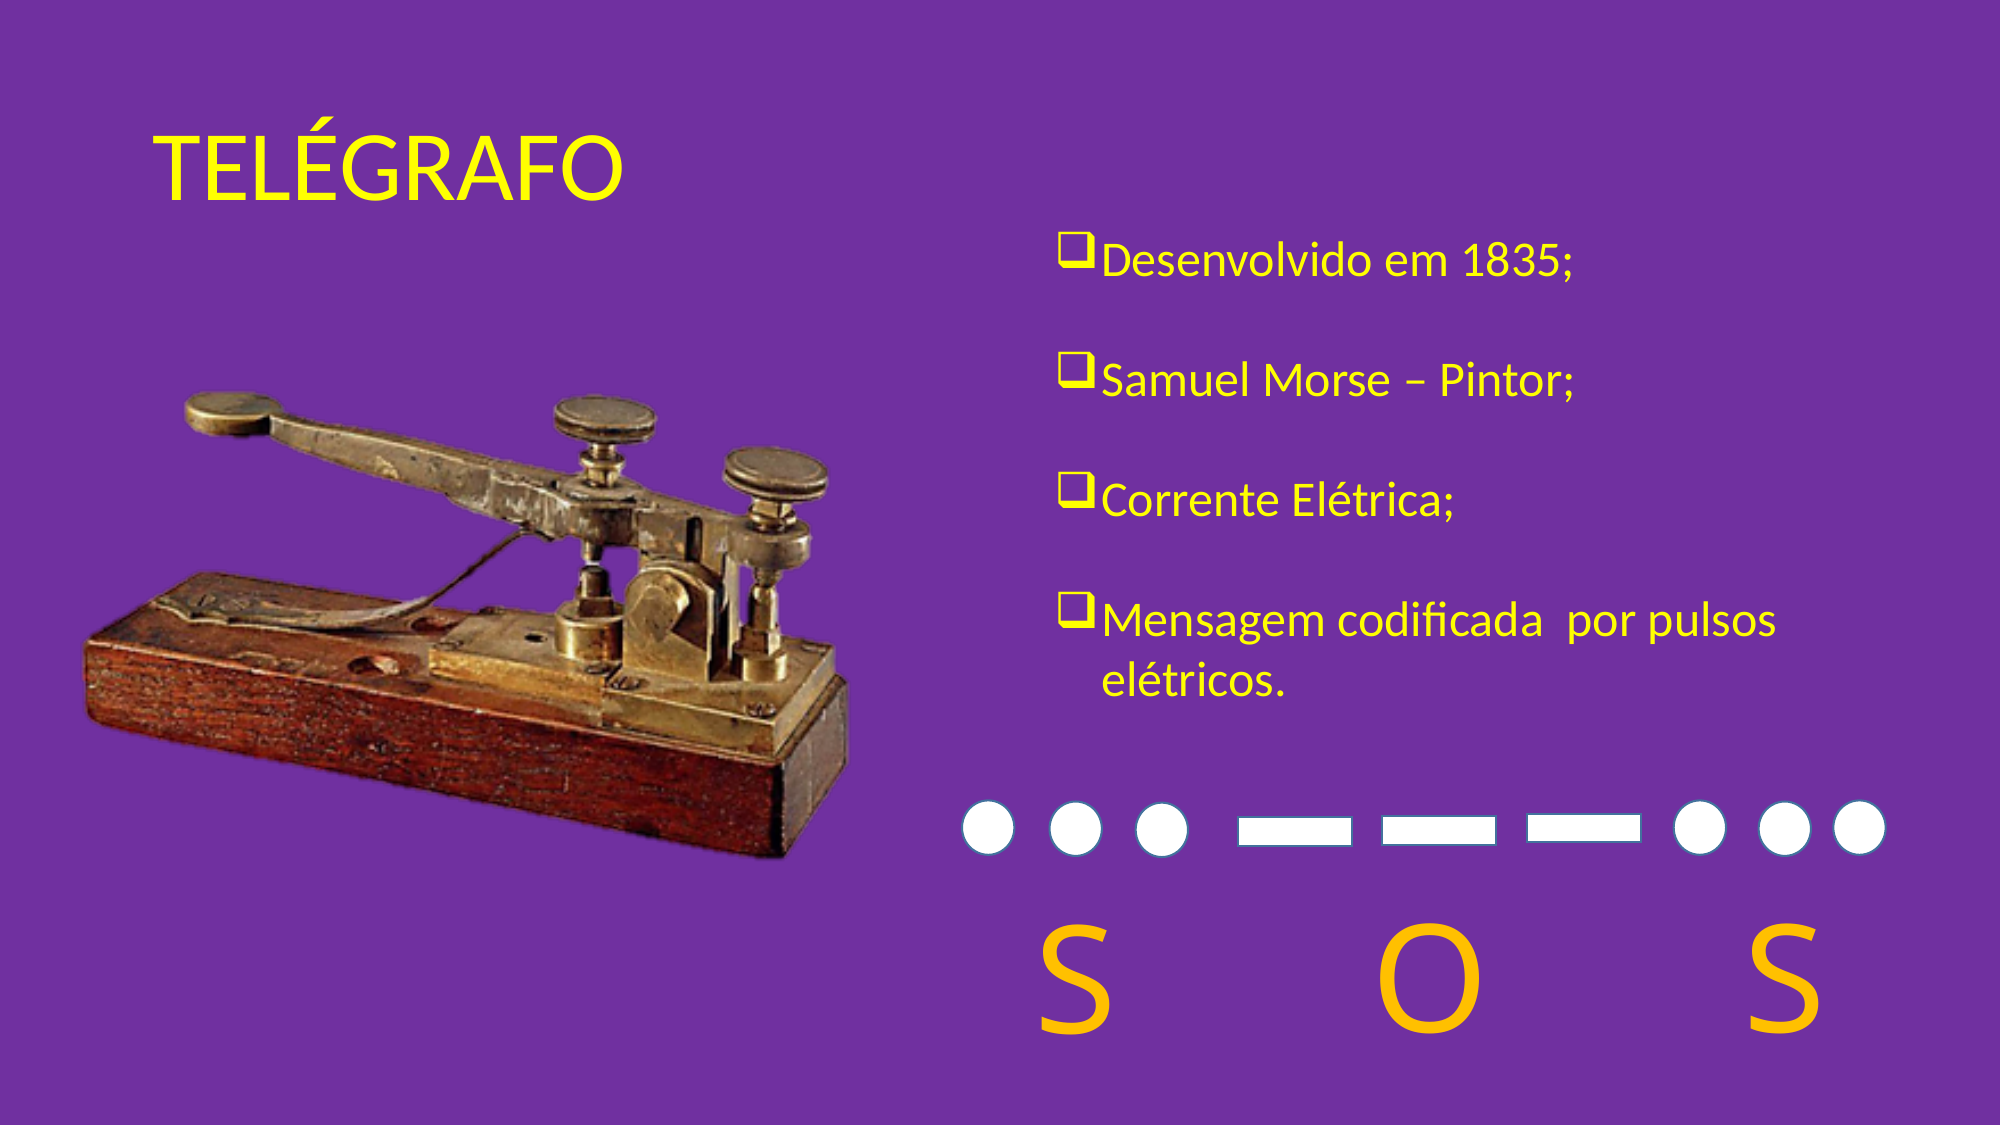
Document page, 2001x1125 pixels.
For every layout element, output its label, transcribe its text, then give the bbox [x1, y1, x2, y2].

text_box [1237, 816, 1353, 847]
text_box O [1320, 875, 1540, 1070]
text_box [1381, 815, 1497, 846]
text_box [1672, 799, 1728, 856]
text_box Desenvolvido em 1835; Samuel Morse – Pintor; Corrente Elétrica; Mensagem codificada por pulsos elétricos. [1039, 219, 1895, 835]
text_box [1757, 800, 1813, 857]
text_box S [1675, 875, 1895, 1070]
text_box [1134, 801, 1190, 859]
text_box [1048, 800, 1103, 857]
text_box S [966, 875, 1186, 1071]
title TELÉGRAFO [137, 59, 1863, 278]
text_box [1832, 799, 1887, 856]
text_box [1526, 813, 1642, 843]
picture [70, 277, 867, 875]
text_box [960, 799, 1016, 856]
